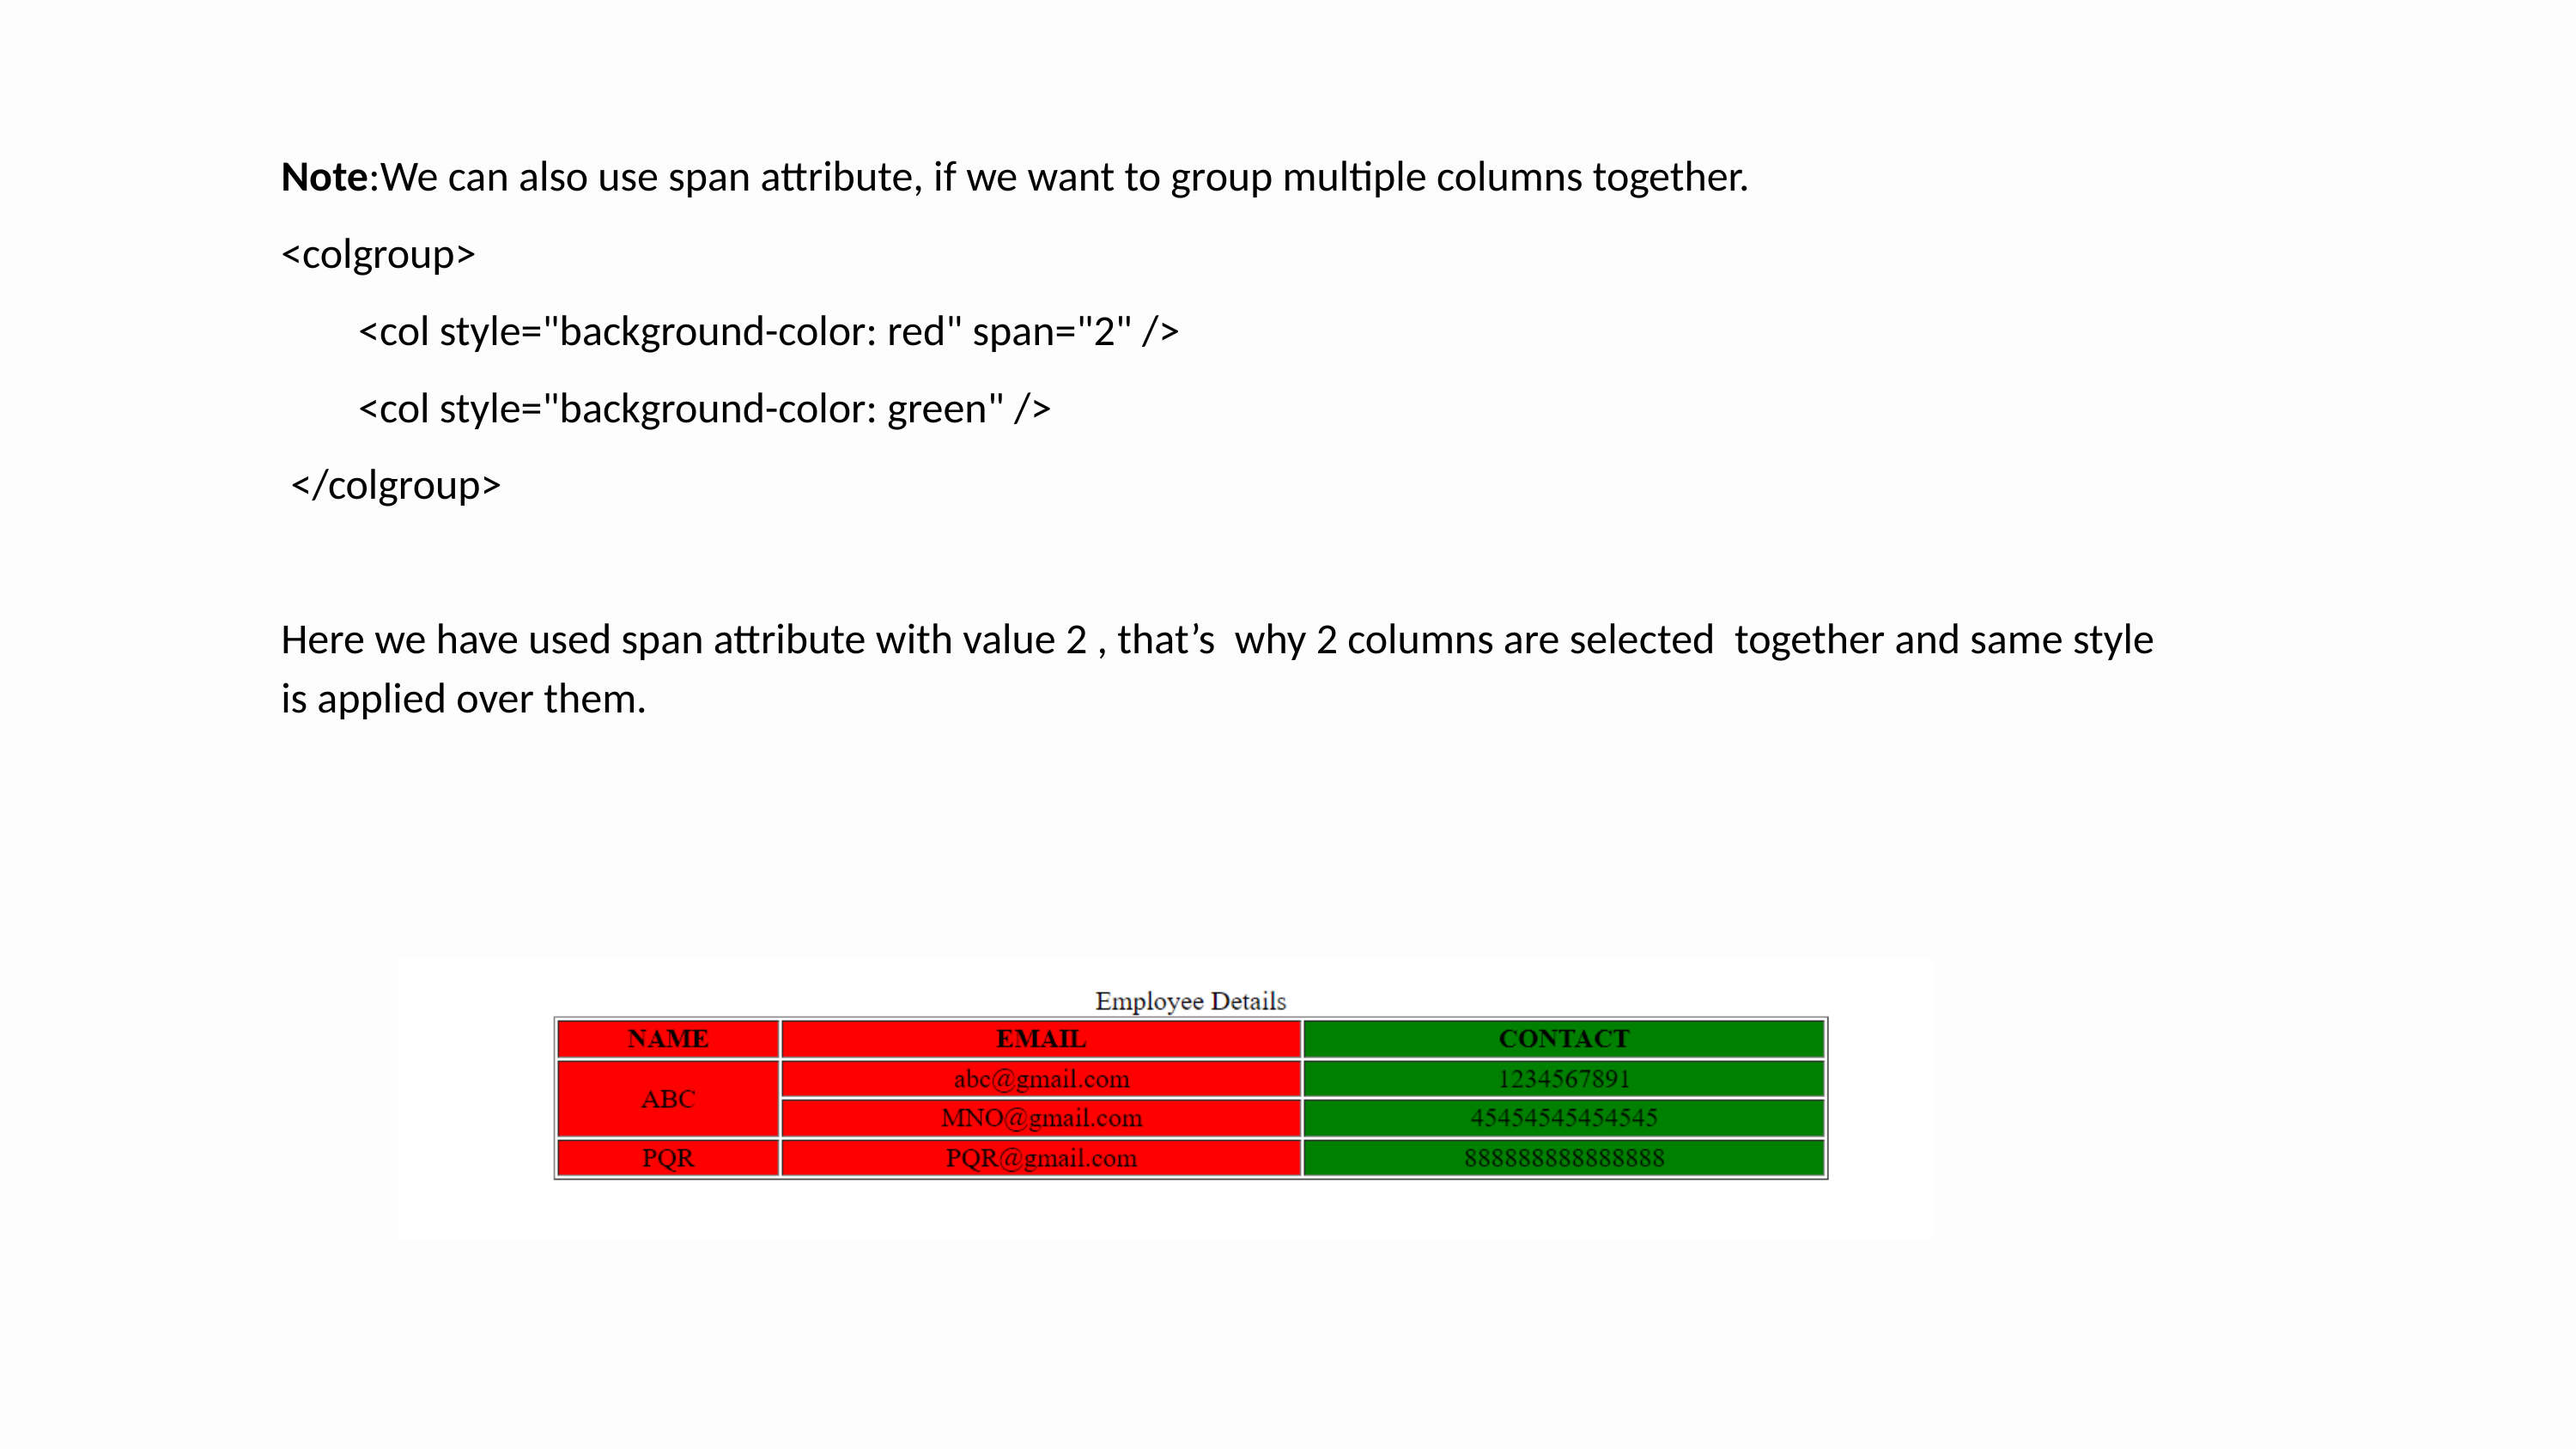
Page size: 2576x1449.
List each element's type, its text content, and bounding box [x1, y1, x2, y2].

text_box Note:We can also use span attribute, if we want to group multiple columns together. <colgroup> <col style="background-color: red" span="2" /> <col style="background-color: green" /> </colgroup> Here we have used span attribute with value 2 , that’s why 2 columns are selected together and same style is applied over them. [268, 134, 2168, 728]
picture [397, 960, 1933, 1240]
